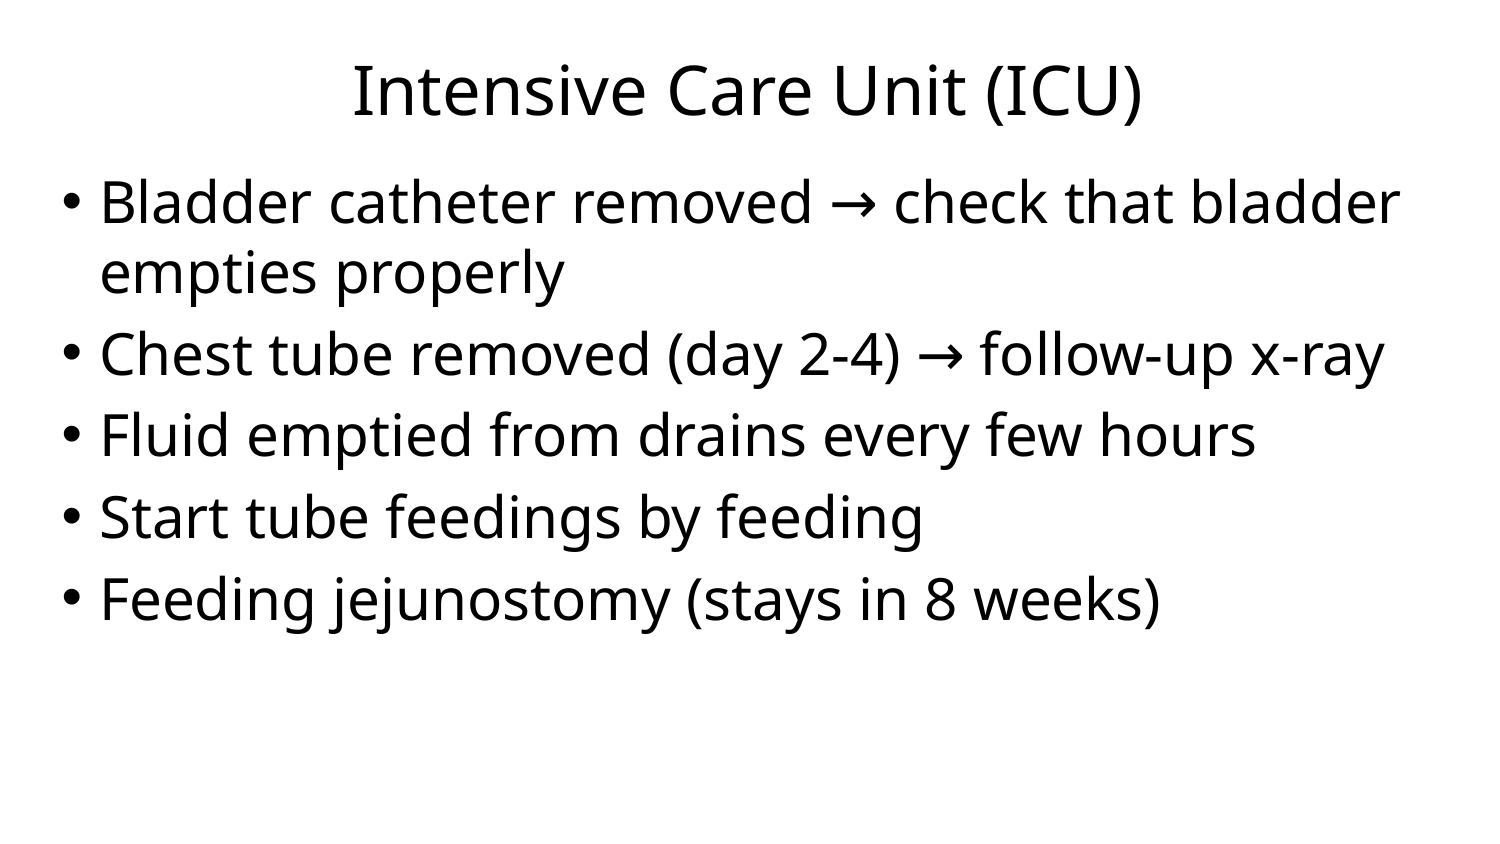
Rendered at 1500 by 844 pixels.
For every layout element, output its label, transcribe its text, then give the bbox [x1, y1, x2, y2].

title Intensive Care Unit (ICU) [46, 33, 1450, 143]
list Bladder catheter removed → check that bladder empties properly Chest tube removed (day 2-4) → follow-up x-ray Fluid emptied from drains every few hours Start tube feedings by feeding Feeding jejunostomy (stays in 8 weeks) [46, 157, 1450, 810]
